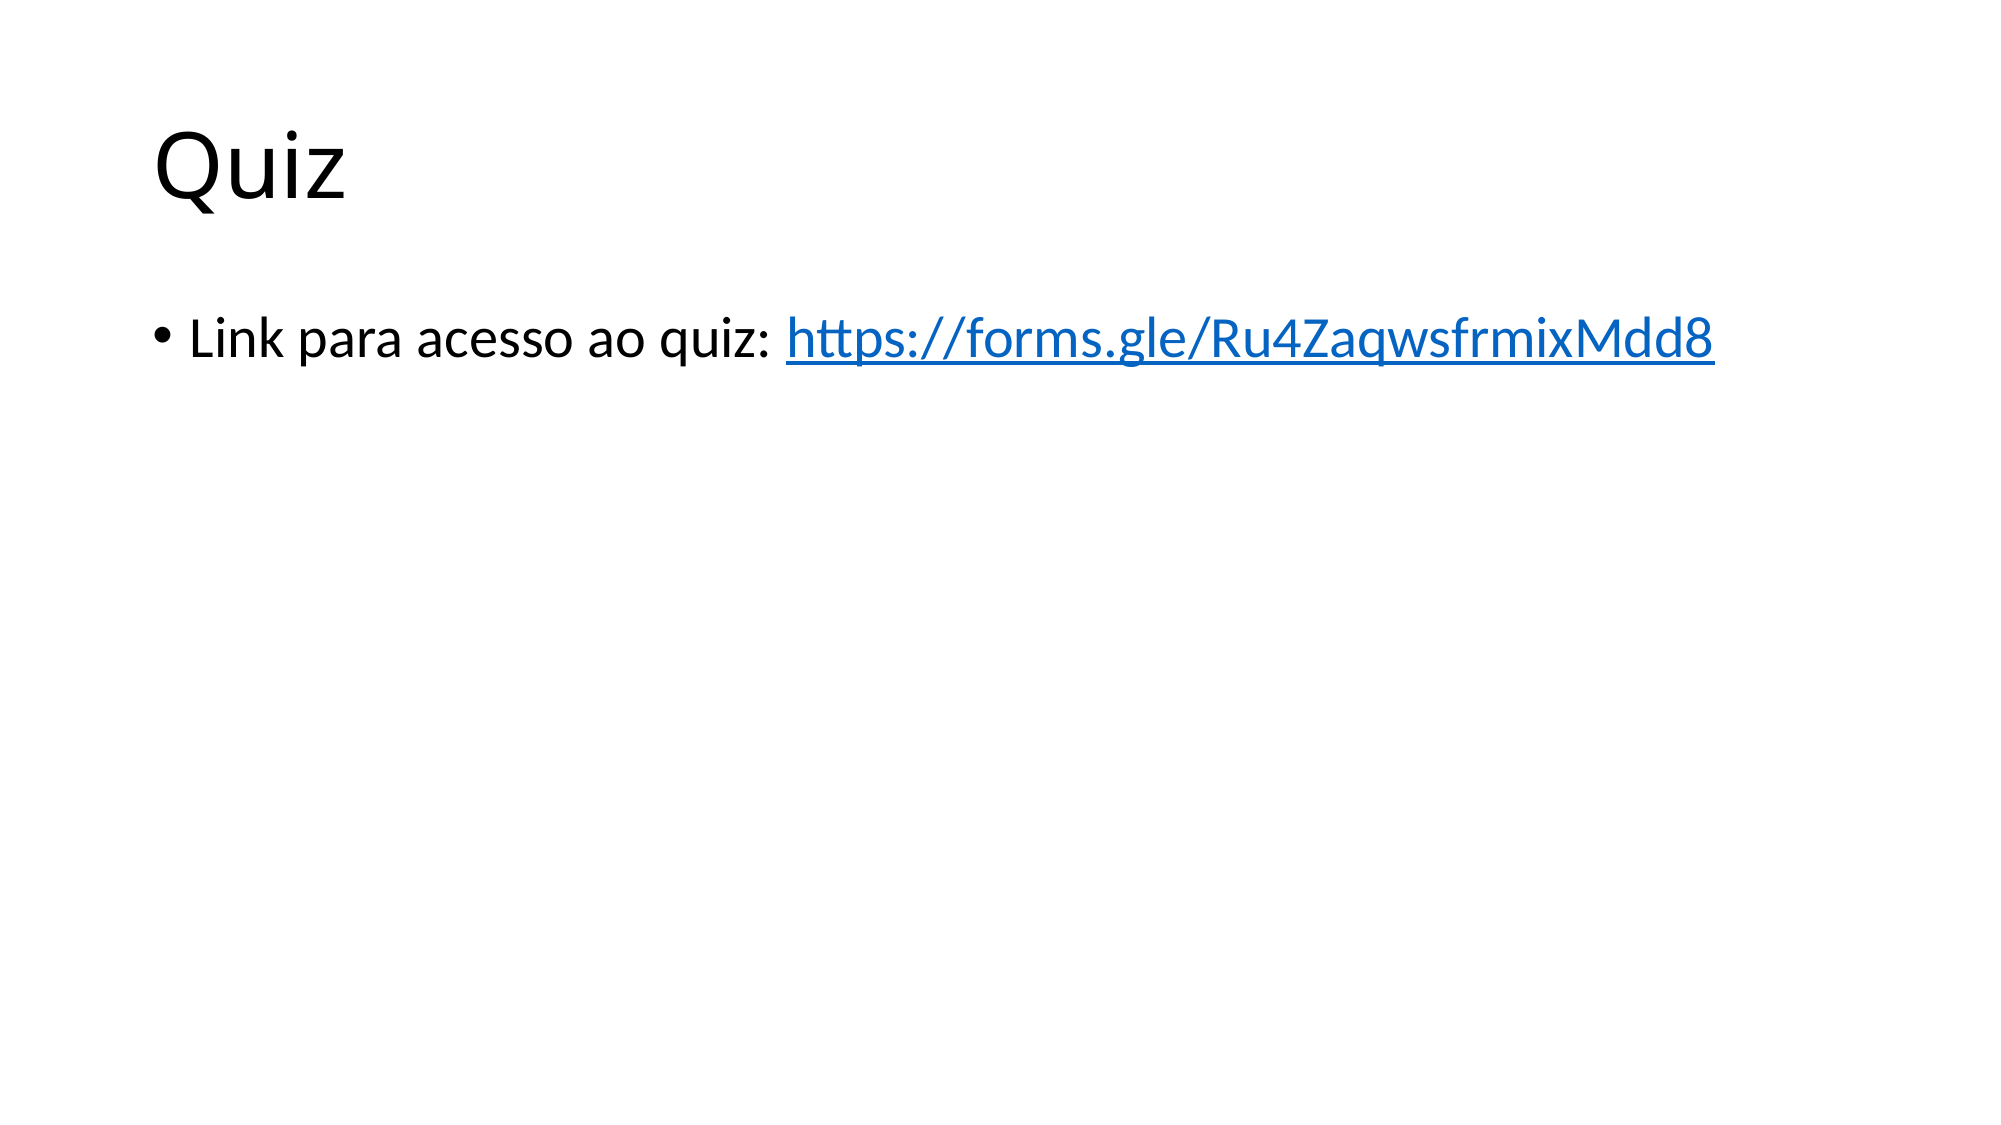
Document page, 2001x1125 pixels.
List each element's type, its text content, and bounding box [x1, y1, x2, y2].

list Link para acesso ao quiz: https://forms.gle/Ru4ZaqwsfrmixMdd8 [137, 299, 1863, 1014]
title Quiz [137, 59, 1863, 278]
